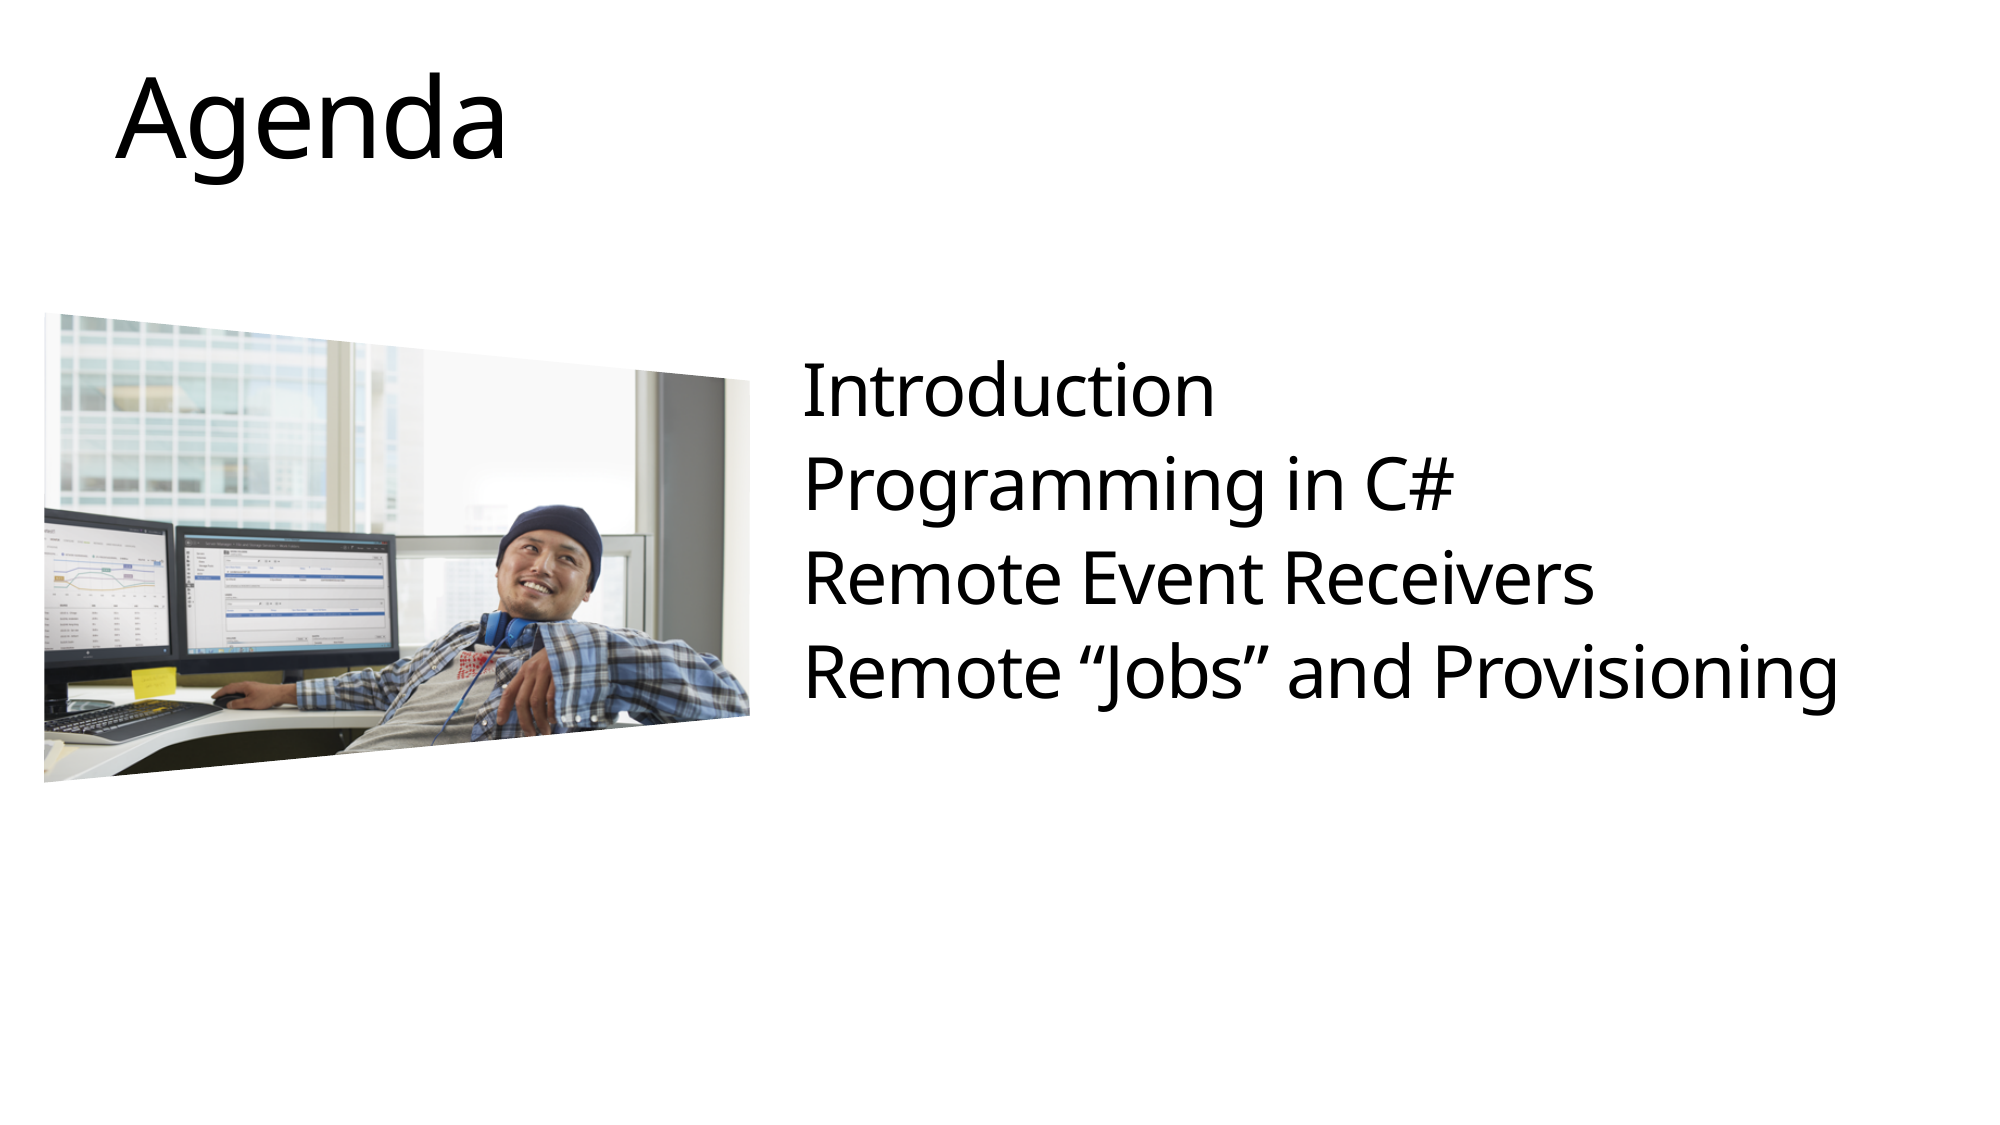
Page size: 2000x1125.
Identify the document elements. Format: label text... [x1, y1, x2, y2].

picture [43, 312, 751, 783]
list Introduction Programming in C# Remote Event Receivers Remote “Jobs” and Provisioning [772, 297, 1949, 771]
title Agenda [85, 37, 1914, 161]
